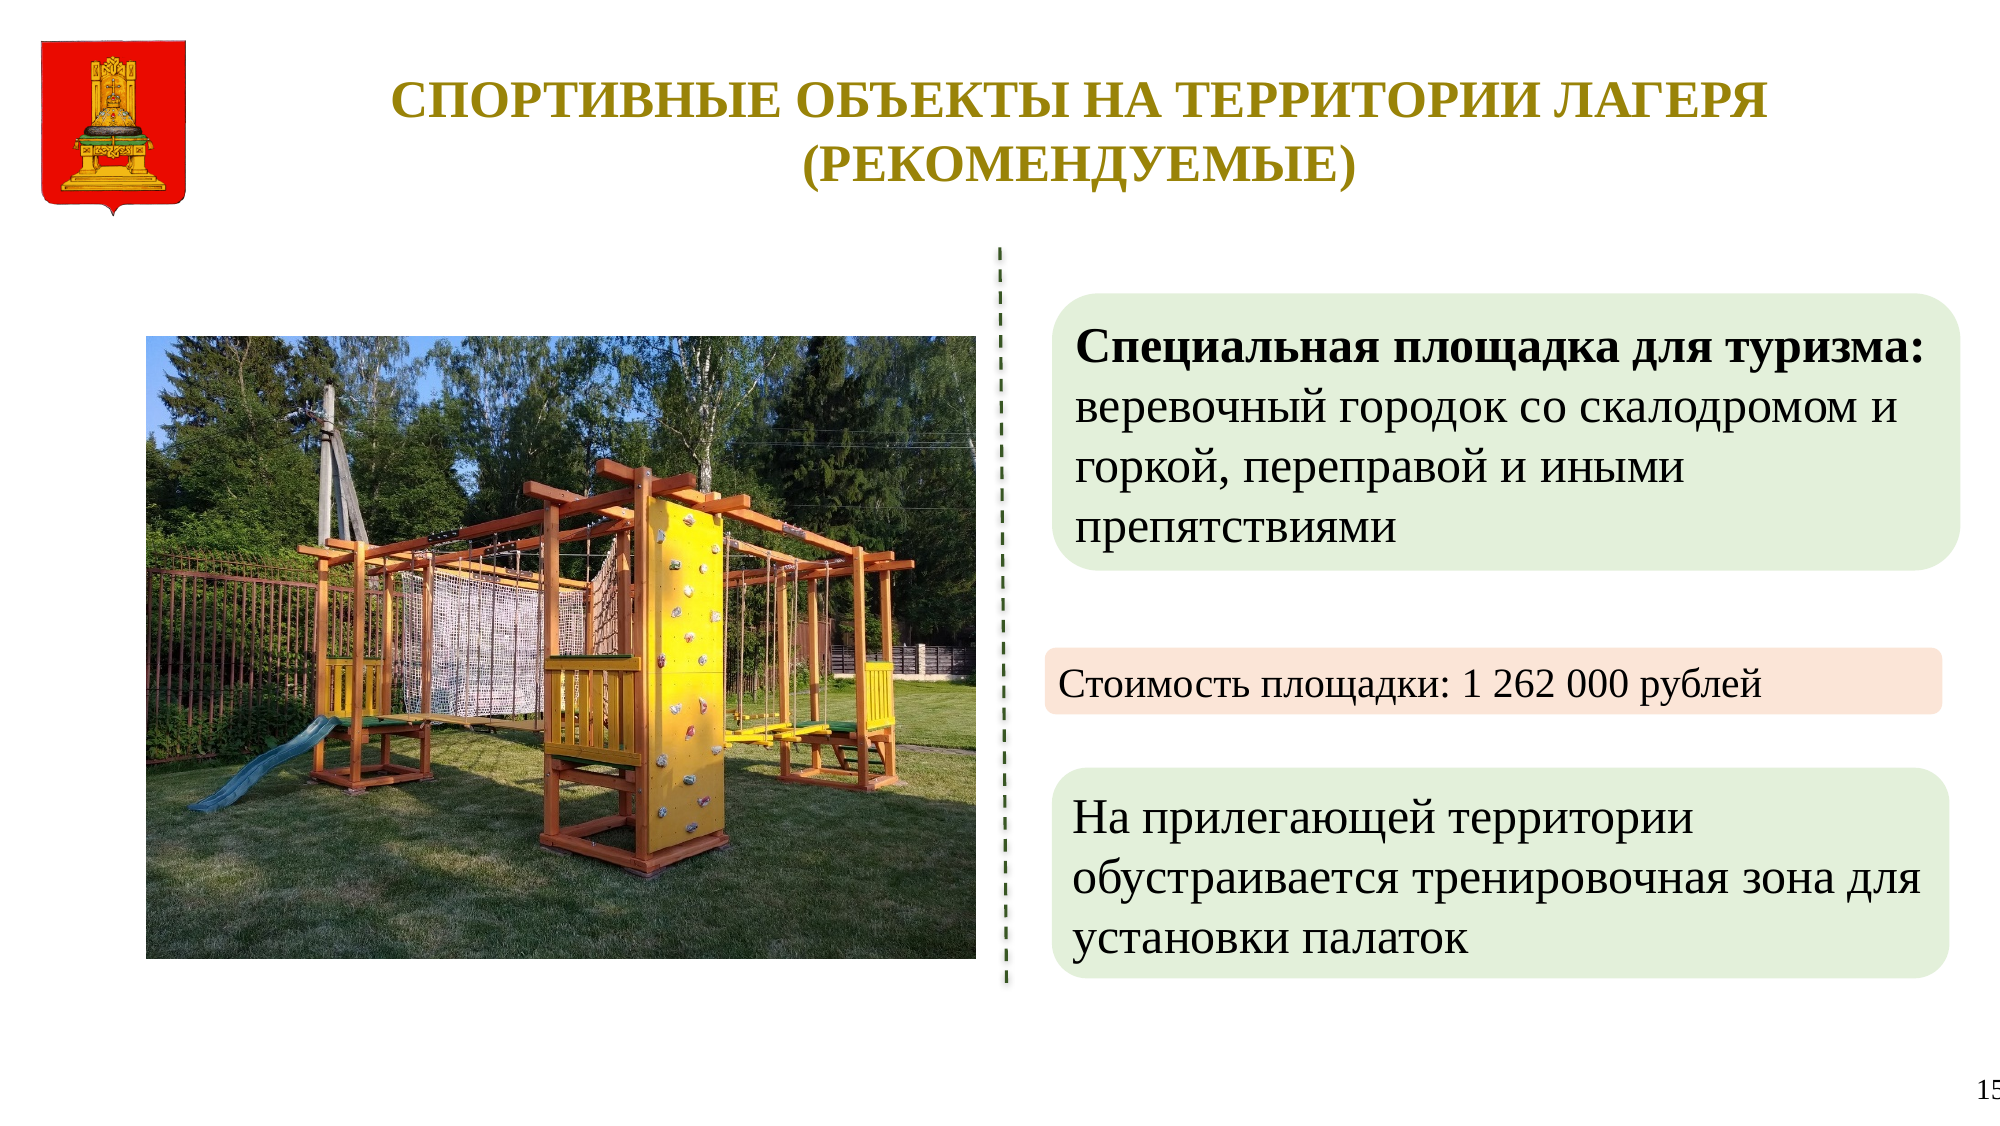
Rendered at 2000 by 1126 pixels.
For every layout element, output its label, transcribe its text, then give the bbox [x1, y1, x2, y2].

text_box На прилегающей территории обустраивается тренировочная зона для установки палаток [1051, 767, 1950, 979]
text_box Специальная площадка для туризма: веревочный городок со скалодромом и горкой, переправой и иными препятствиями [1052, 293, 1961, 571]
slide_number 15 [1929, 1049, 2000, 1126]
text_box Стоимость площадки: 1 262 000 рублей [1044, 647, 1943, 715]
picture [146, 336, 976, 959]
picture [37, 31, 196, 226]
text_box СПОРТИВНЫЕ ОБЪЕКТЫ НА ТЕРРИТОРИИ ЛАГЕРЯ (РЕКОМЕНДУЕМЫЕ) [216, 86, 1943, 171]
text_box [999, 242, 1007, 984]
